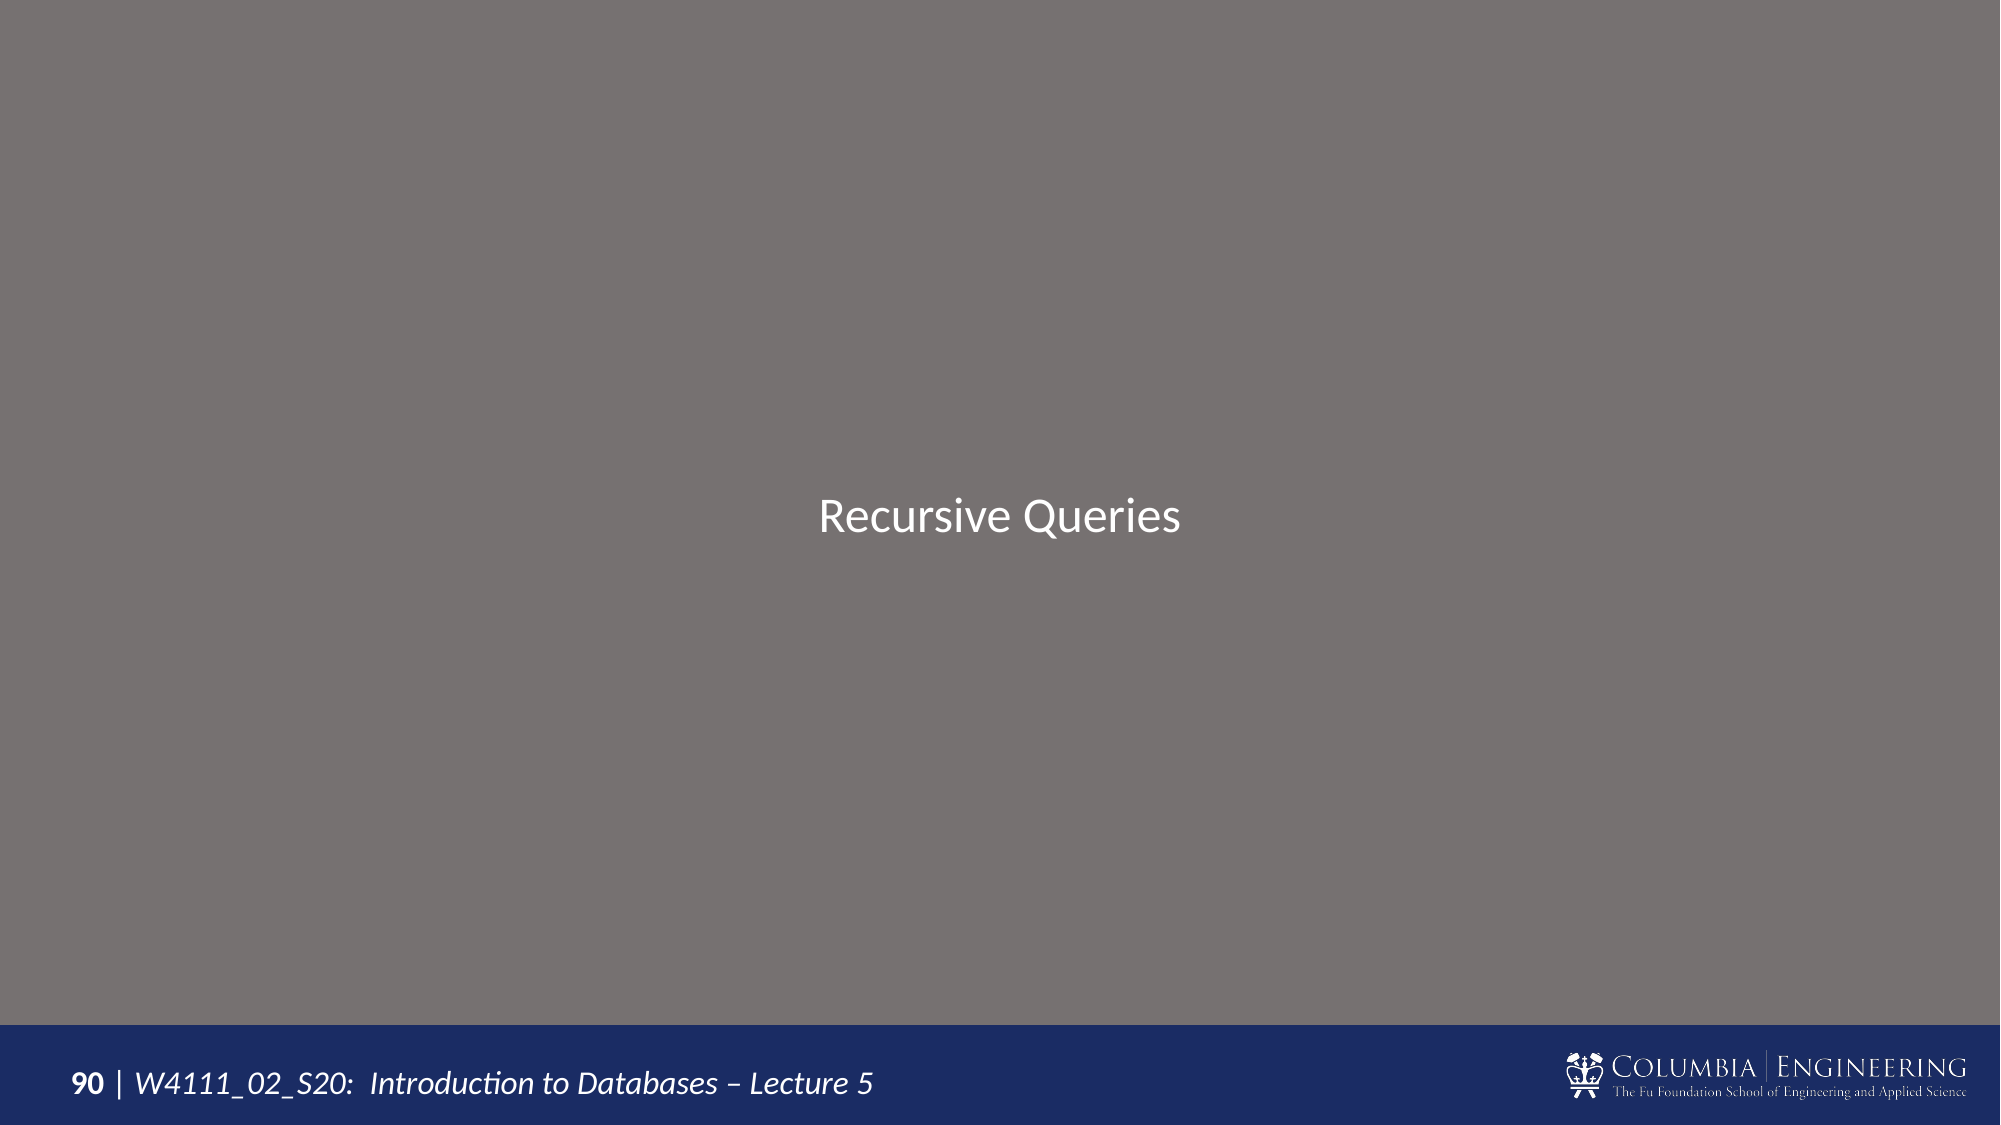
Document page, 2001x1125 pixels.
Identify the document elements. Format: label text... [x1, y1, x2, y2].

text_box Recursive Queries [0, 0, 2000, 1026]
text_box [0, 1026, 2000, 1125]
text_box 90 | W4111_02_S20: Introduction to Databases – Lecture 5 [55, 1027, 1540, 1109]
picture [1566, 1050, 1967, 1100]
